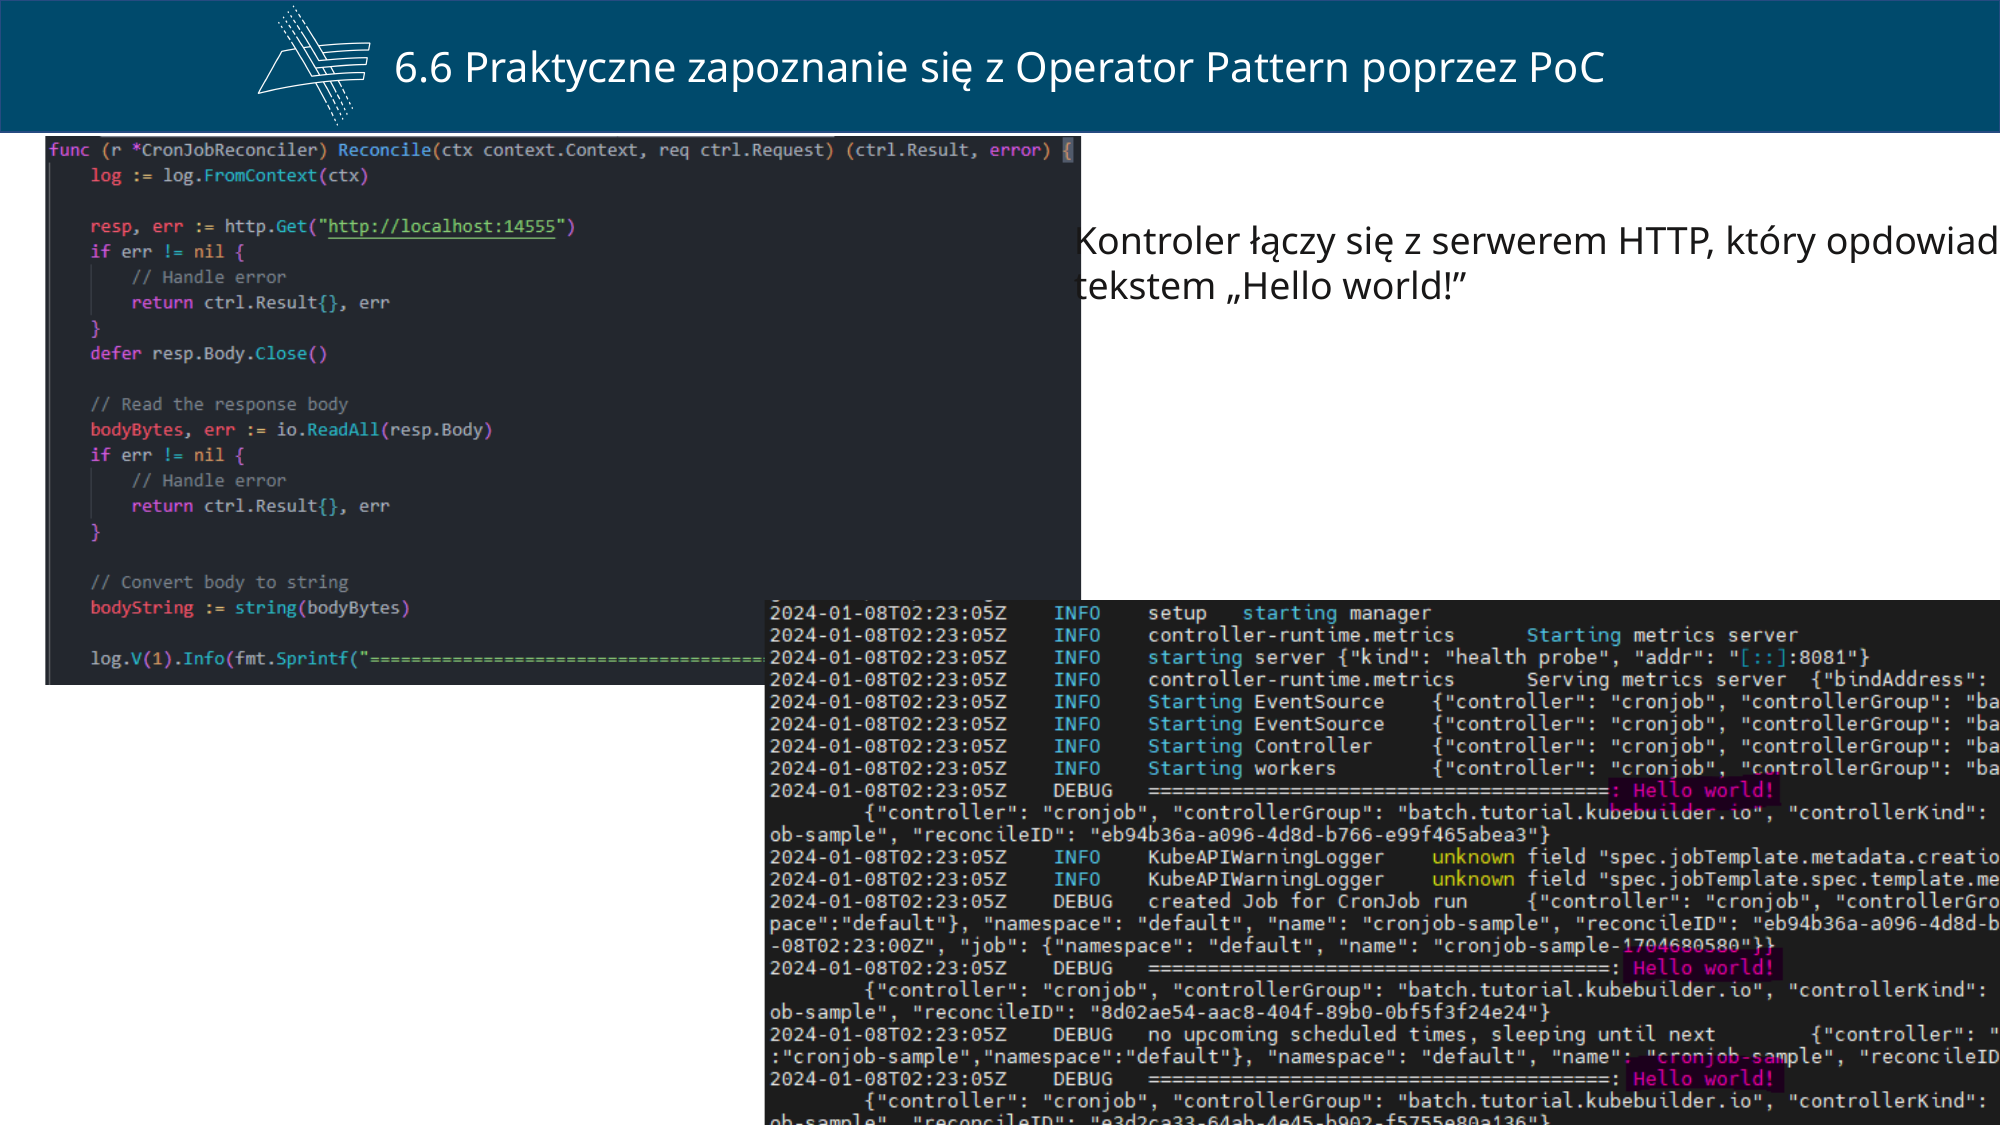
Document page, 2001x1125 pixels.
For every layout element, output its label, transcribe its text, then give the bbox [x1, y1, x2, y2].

text_box Kontroler łączy się z serwerem HTTP, który opdowiada tekstem „Hello world!” [1082, 209, 2000, 314]
picture [45, 136, 2000, 1125]
text_box 6.6 Praktyczne zapoznanie się z Operator Pattern poprzez PoC [0, 0, 2000, 133]
